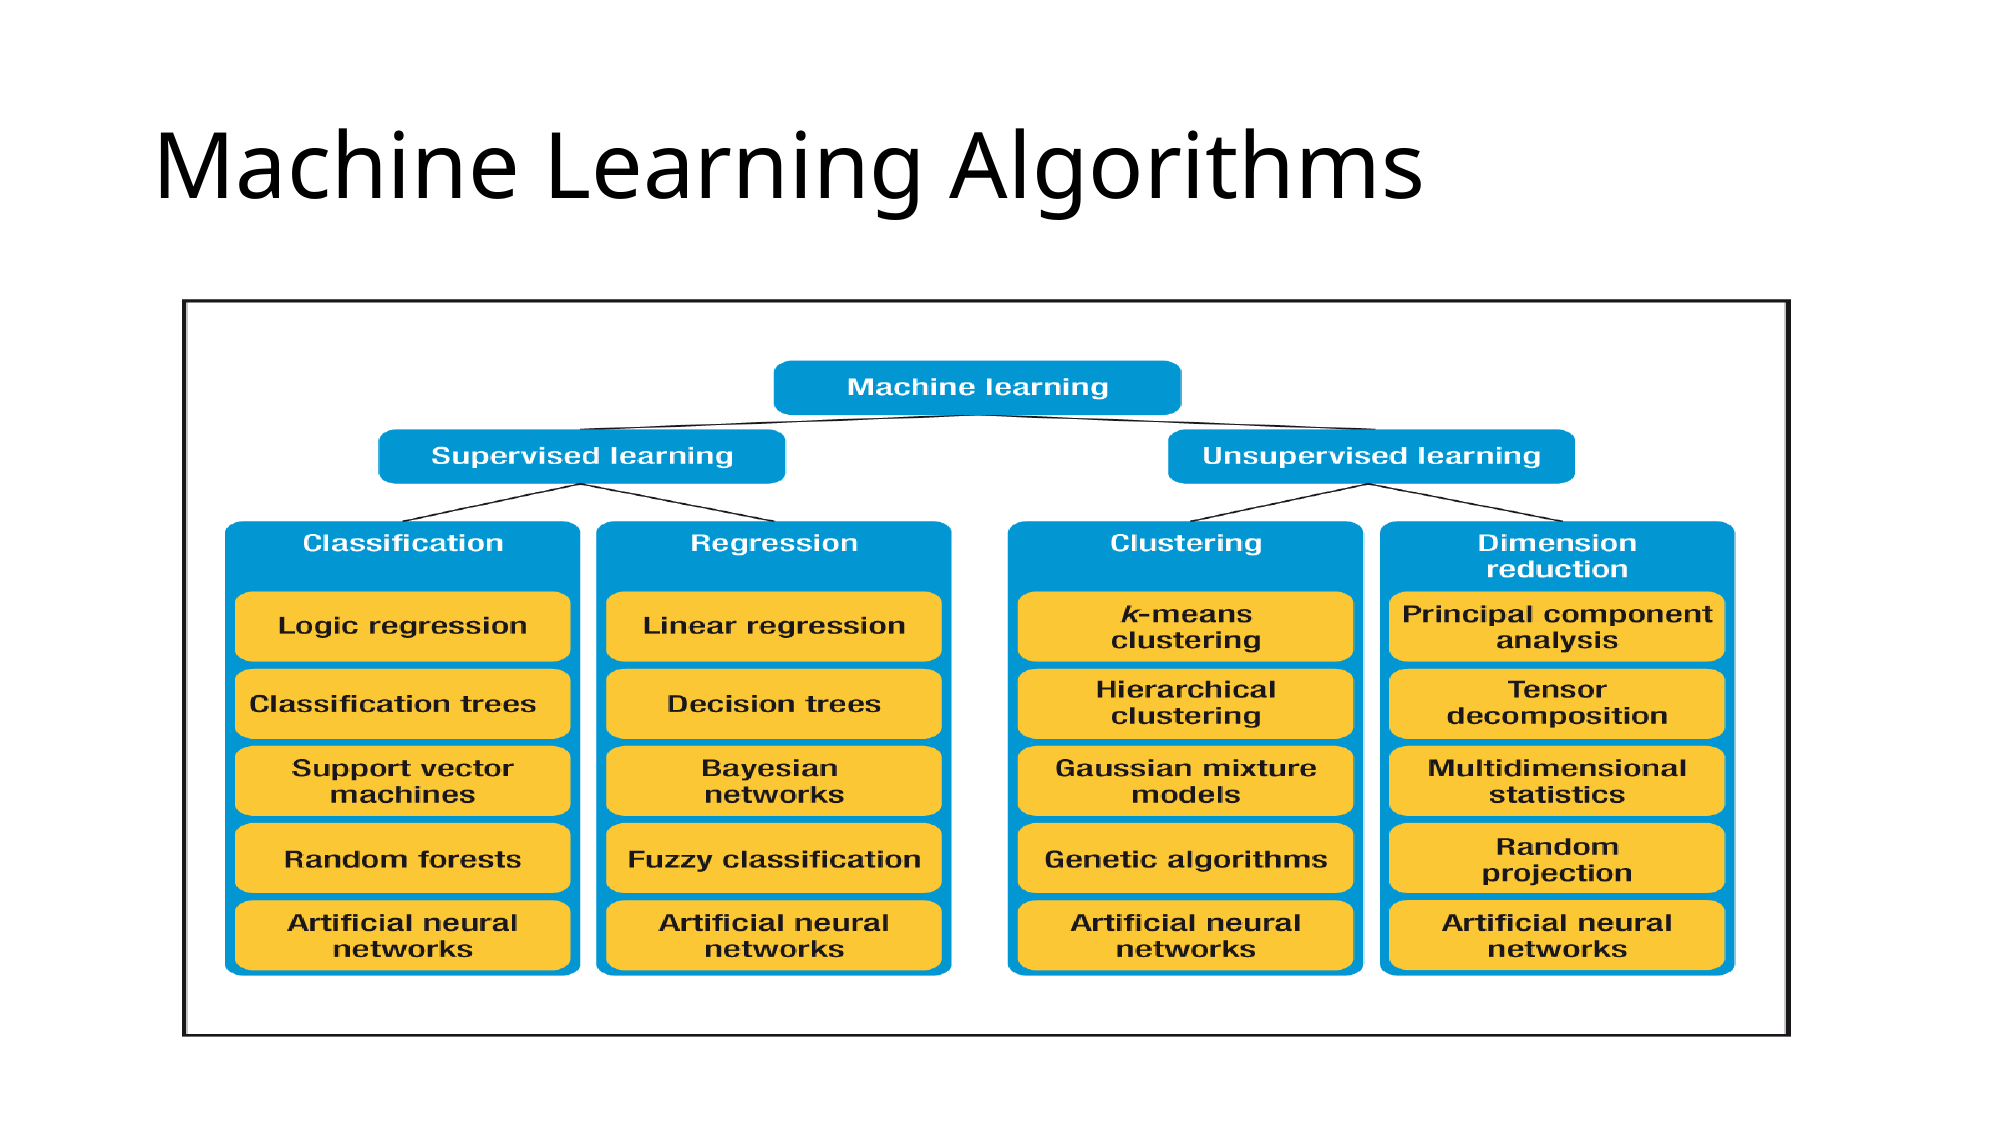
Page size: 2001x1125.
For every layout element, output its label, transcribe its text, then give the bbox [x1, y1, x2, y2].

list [182, 299, 1791, 1037]
title Machine Learning Algorithms [137, 59, 1863, 278]
